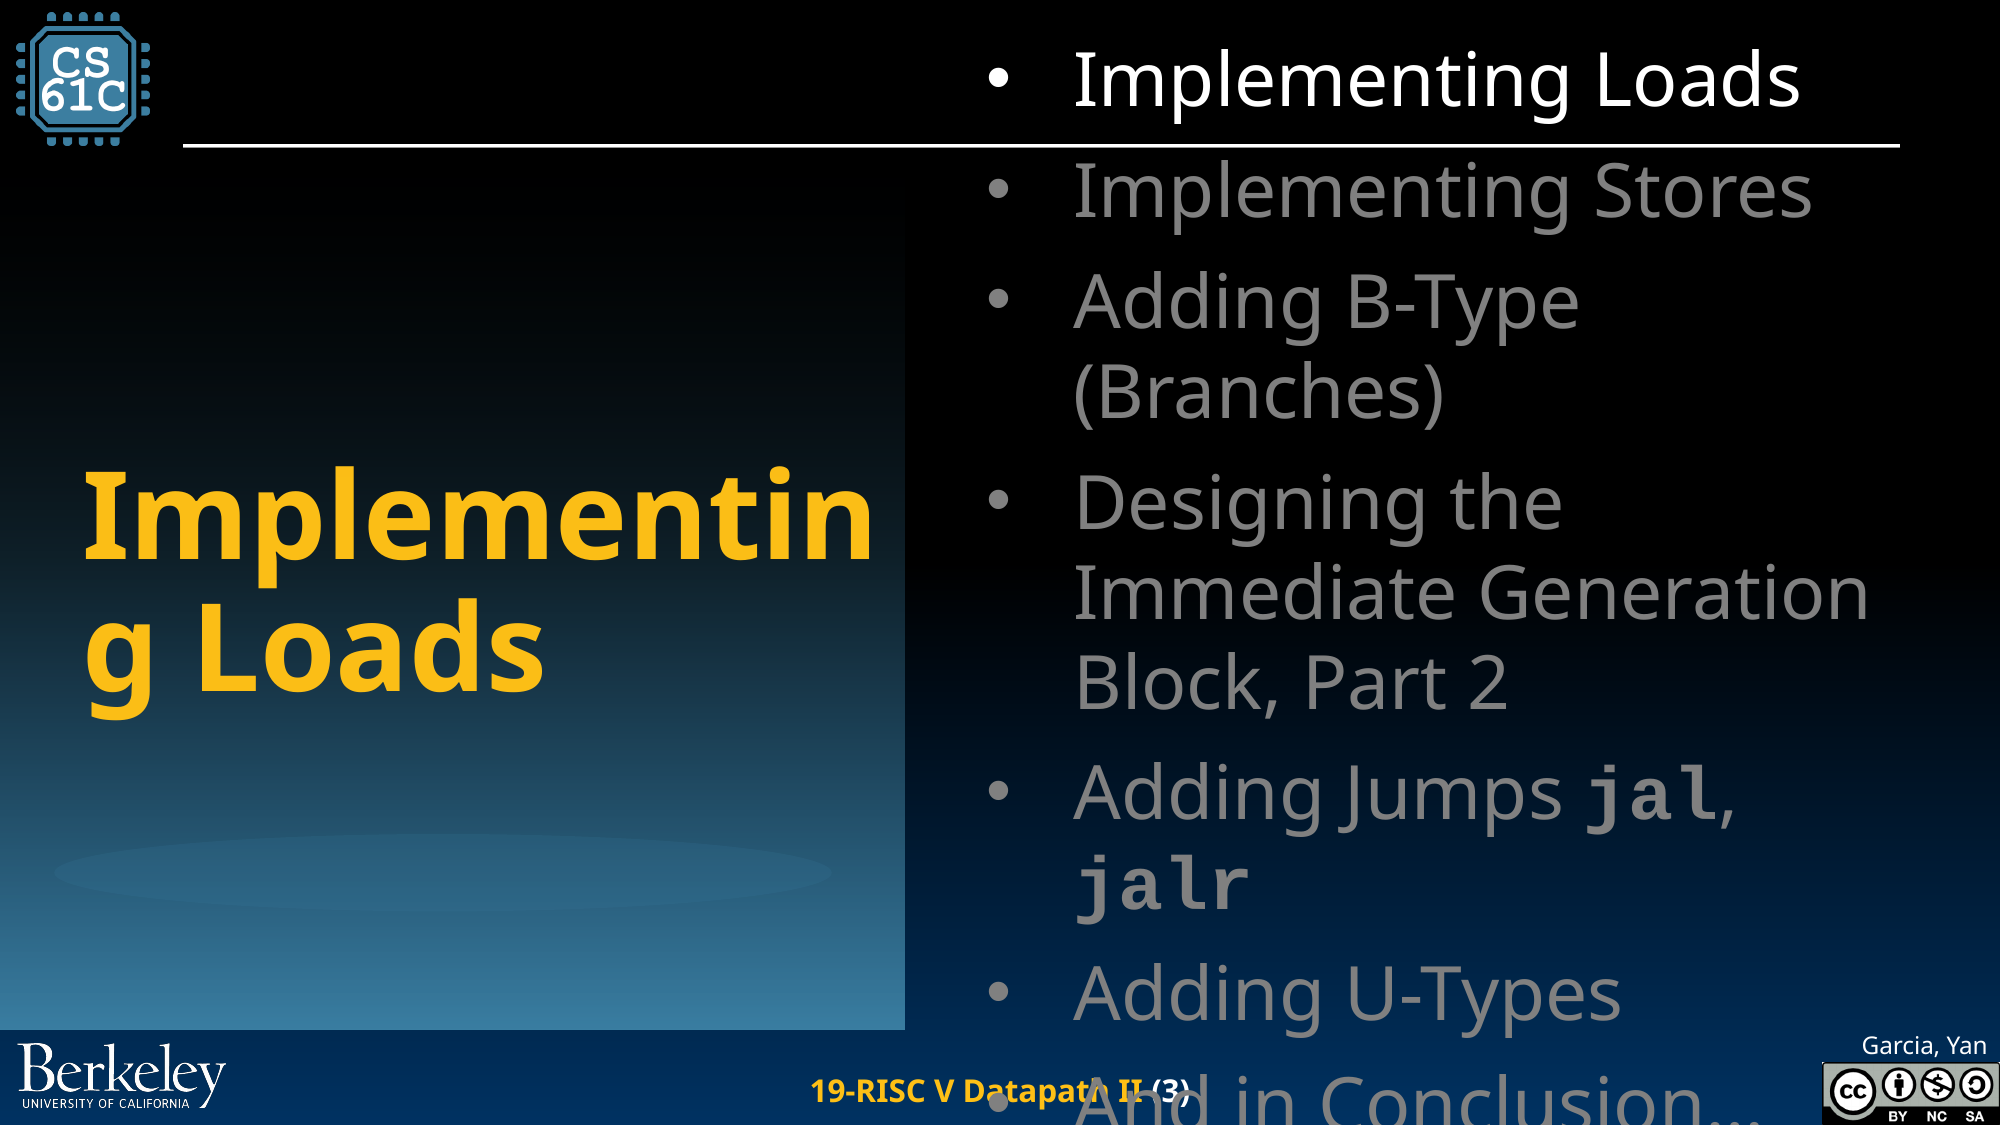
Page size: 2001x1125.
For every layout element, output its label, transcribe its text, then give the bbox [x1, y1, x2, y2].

picture [17, 1043, 226, 1108]
list Implementing Loads Implementing Stores Adding B-Type (Branches) Designing the Immediate Generation Block, Part 2 Adding Jumps jal, jalr Adding U-Types And in Conclusion… [958, 149, 1943, 1030]
picture [1822, 1062, 2000, 1125]
title Implementing Loads [54, 145, 905, 1026]
picture [16, 12, 150, 146]
